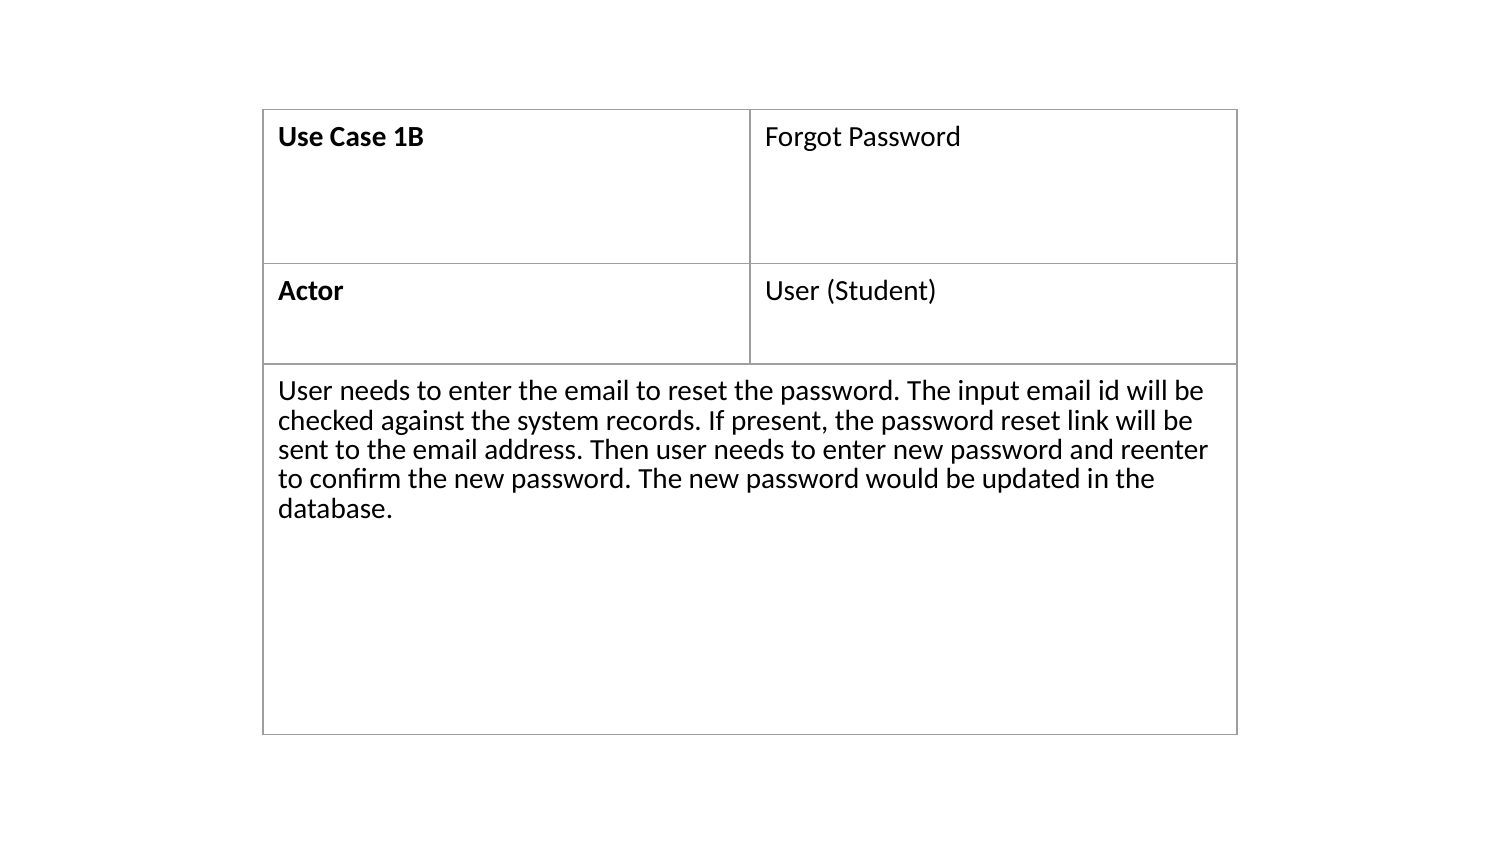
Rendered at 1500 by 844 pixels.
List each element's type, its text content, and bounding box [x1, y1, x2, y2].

table_cell User needs to enter the email to reset the password. The input email id will be checked against the system records. If present, the password reset link will be sent to the email address. Then user needs to enter new password and reenter to confirm the new password. The new password would be updated in the database. [264, 365, 1236, 734]
table_cell Actor [264, 264, 749, 363]
table_header Use Case 1B [264, 110, 749, 263]
table_cell User (Student) [751, 264, 1236, 363]
table_header Forgot Password [751, 110, 1236, 263]
